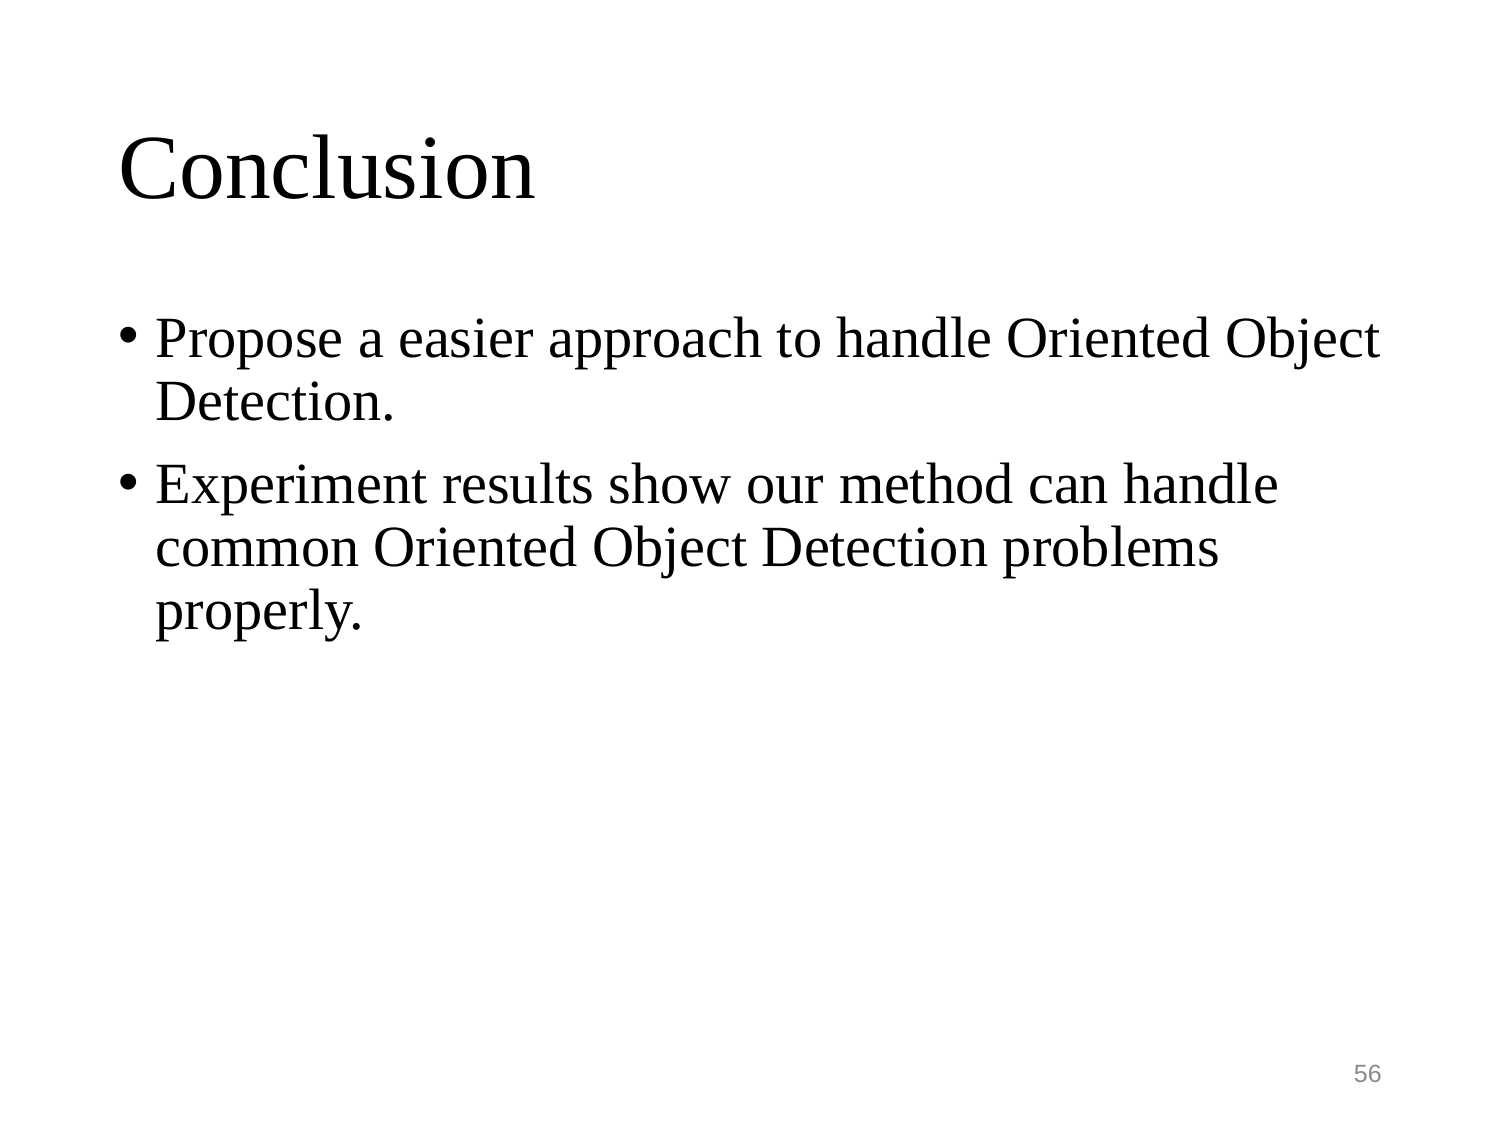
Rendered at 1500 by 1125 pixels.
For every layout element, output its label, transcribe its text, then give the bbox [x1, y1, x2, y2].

slide_number 56 [1059, 1042, 1397, 1103]
title Conclusion [103, 59, 1397, 278]
list Propose a easier approach to handle Oriented Object Detection. Experiment results show our method can handle common Oriented Object Detection problems properly. [103, 299, 1397, 1014]
